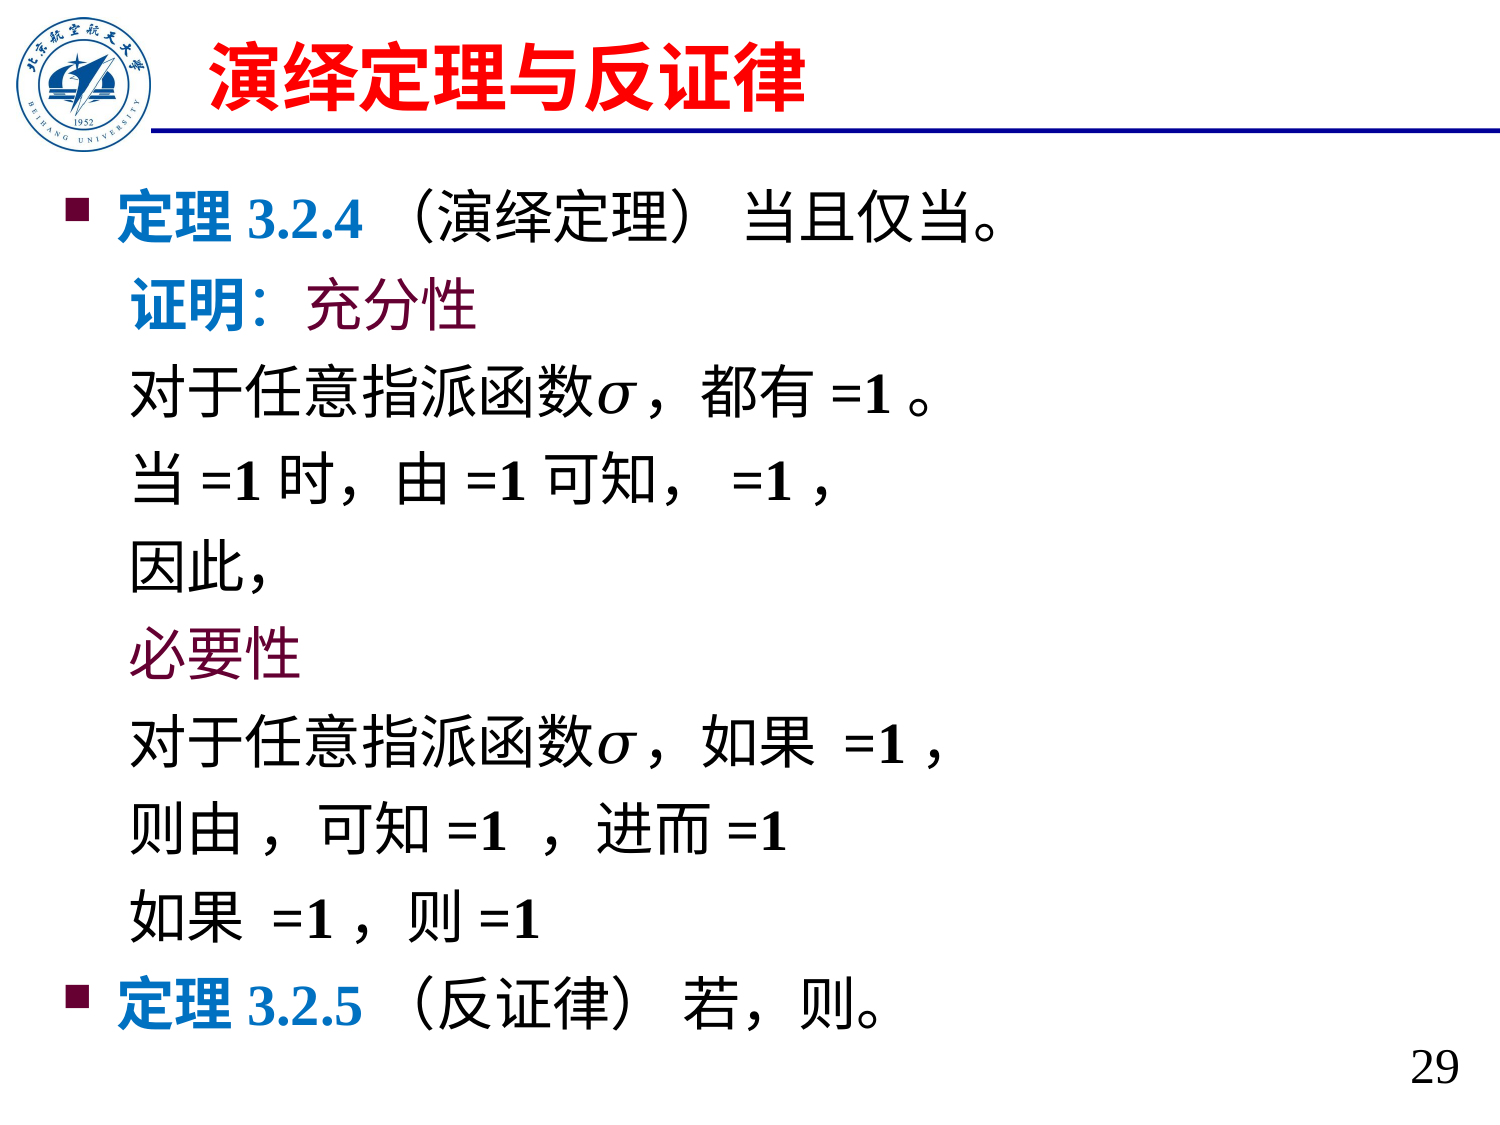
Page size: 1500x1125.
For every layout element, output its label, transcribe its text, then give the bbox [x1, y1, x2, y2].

title 演绎定理与反证律 [192, 32, 1415, 120]
picture [16, 17, 151, 152]
